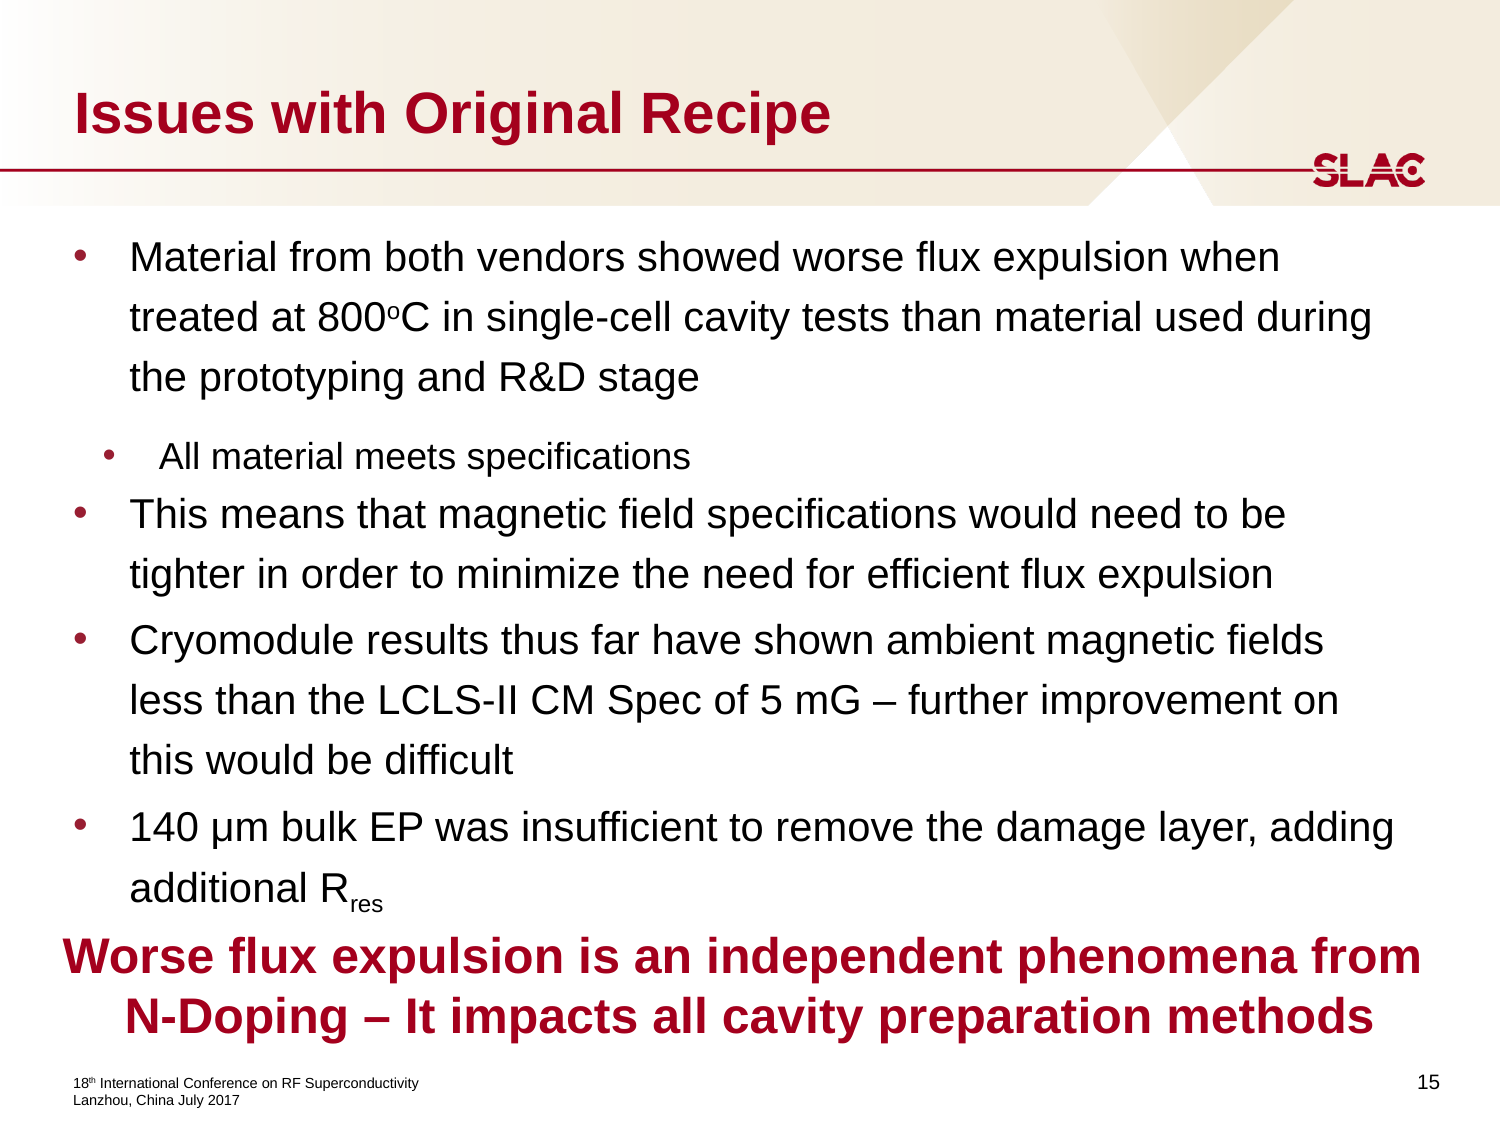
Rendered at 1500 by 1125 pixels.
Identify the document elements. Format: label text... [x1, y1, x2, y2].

title Issues with Original Recipe [74, 21, 1404, 145]
picture [0, 0, 1500, 206]
list Material from both vendors showed worse flux expulsion when treated at 800oC in single-cell cavity tests than material used during the prototyping and R&D stage All material meets specifications This means that magnetic field specifications would need to be tighter in order to minimize the need for efficient flux expulsion Cryomodule results thus far have shown ambient magnetic fields less than the LCLS-II CM Spec of 5 mG – further improvement on this would be difficult 140 μm bulk EP was insufficient to remove the damage layer, adding additional Rres [73, 219, 1404, 916]
slide_number 15 [1405, 1052, 1458, 1125]
text_box Worse flux expulsion is an independent phenomena from N-Doping – It impacts all cavity preparation methods [21, 916, 1479, 1052]
footer 18th International Conference on RF Superconductivity Lanzhou, China July 2017 [73, 1073, 750, 1125]
